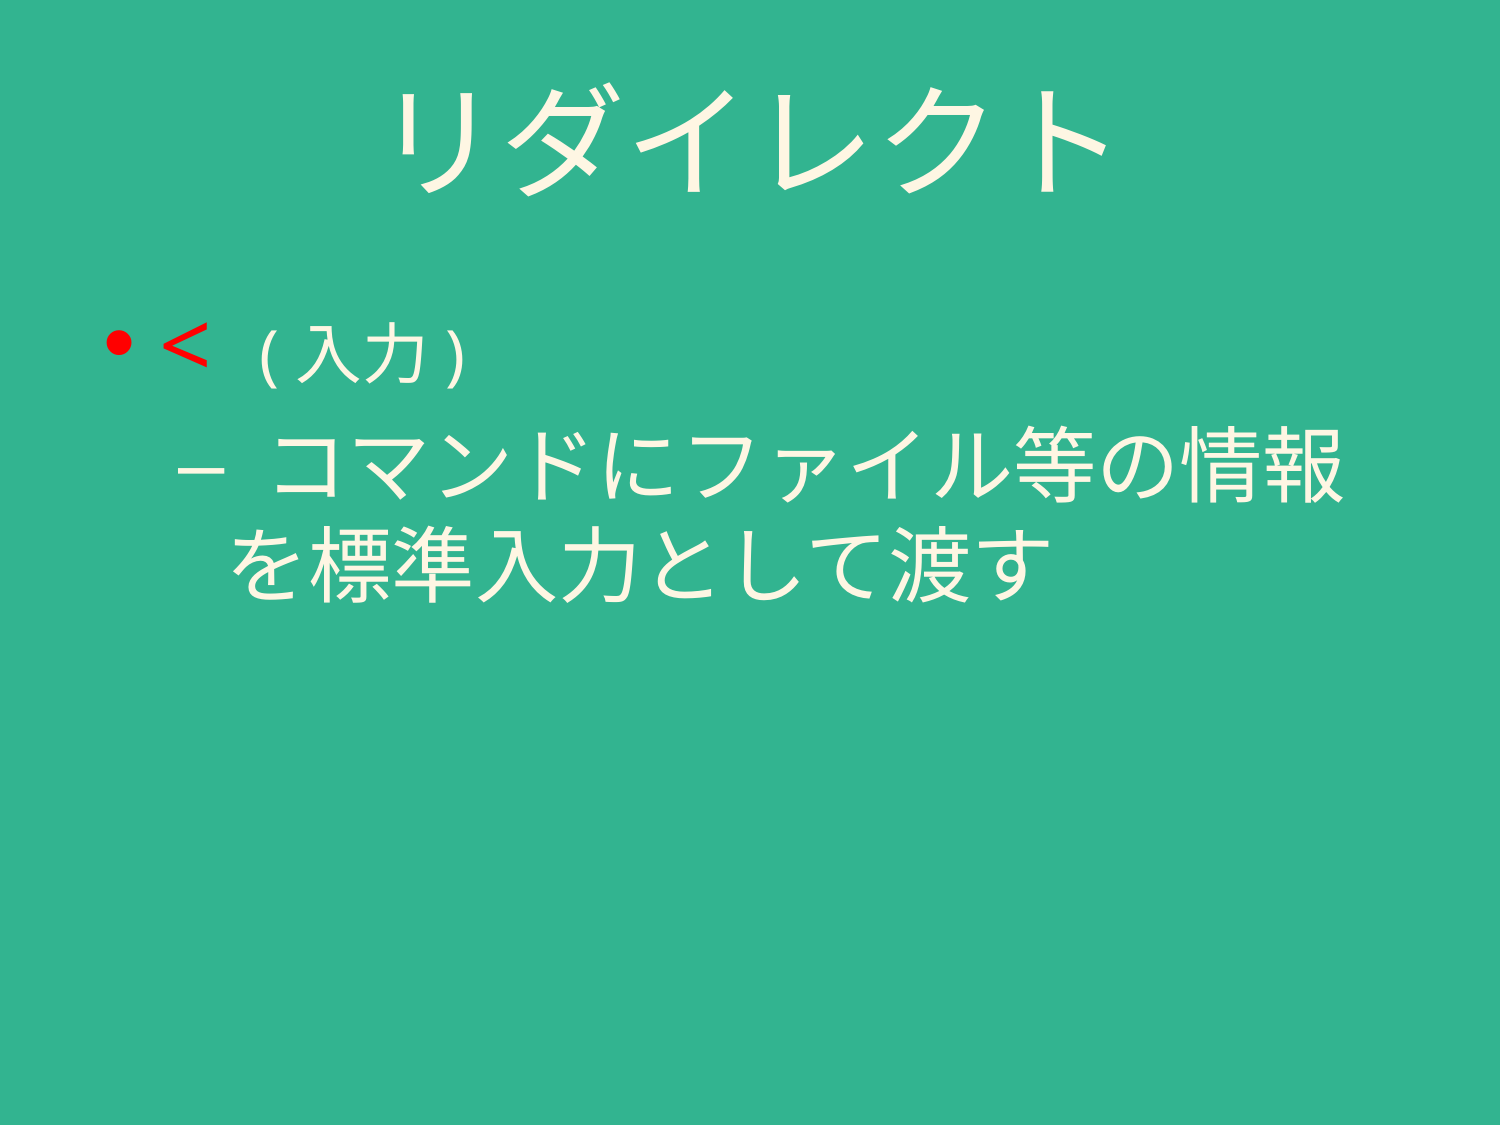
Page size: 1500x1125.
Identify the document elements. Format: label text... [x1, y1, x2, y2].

title リダイレクト [75, 45, 1425, 233]
list < (入力) コマンドにファイル等の情報を標準入力として渡す [88, 278, 1439, 1071]
